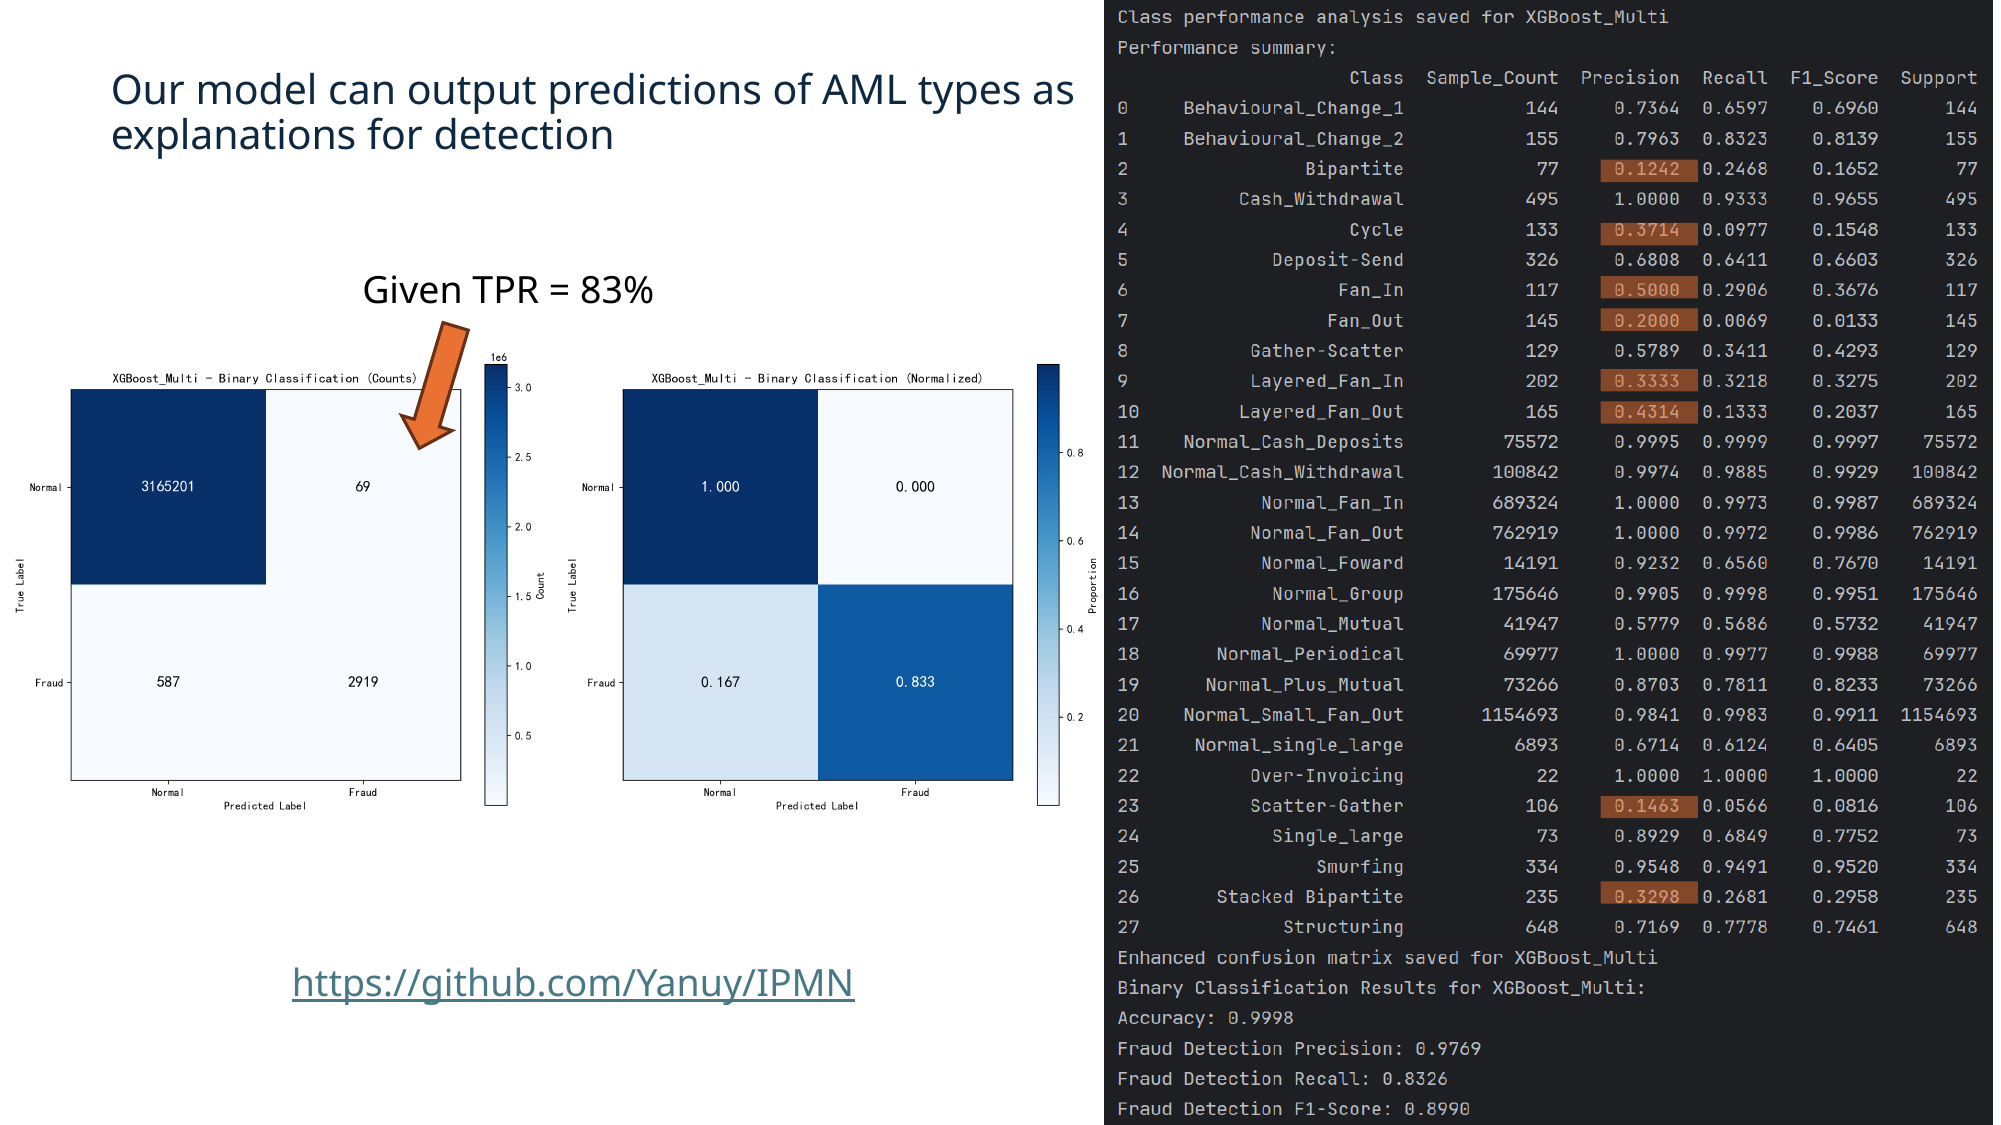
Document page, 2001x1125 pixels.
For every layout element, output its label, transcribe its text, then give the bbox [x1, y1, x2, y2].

text_box https://github.com/Yanuy/IPMN [277, 951, 1104, 1017]
text_box [434, 320, 471, 345]
text_box Given TPR = 83% [347, 258, 670, 318]
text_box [1104, 0, 1994, 1125]
title Our model can output predictions of AML types as explanations for detection [95, 60, 1104, 166]
picture [7, 345, 1104, 819]
